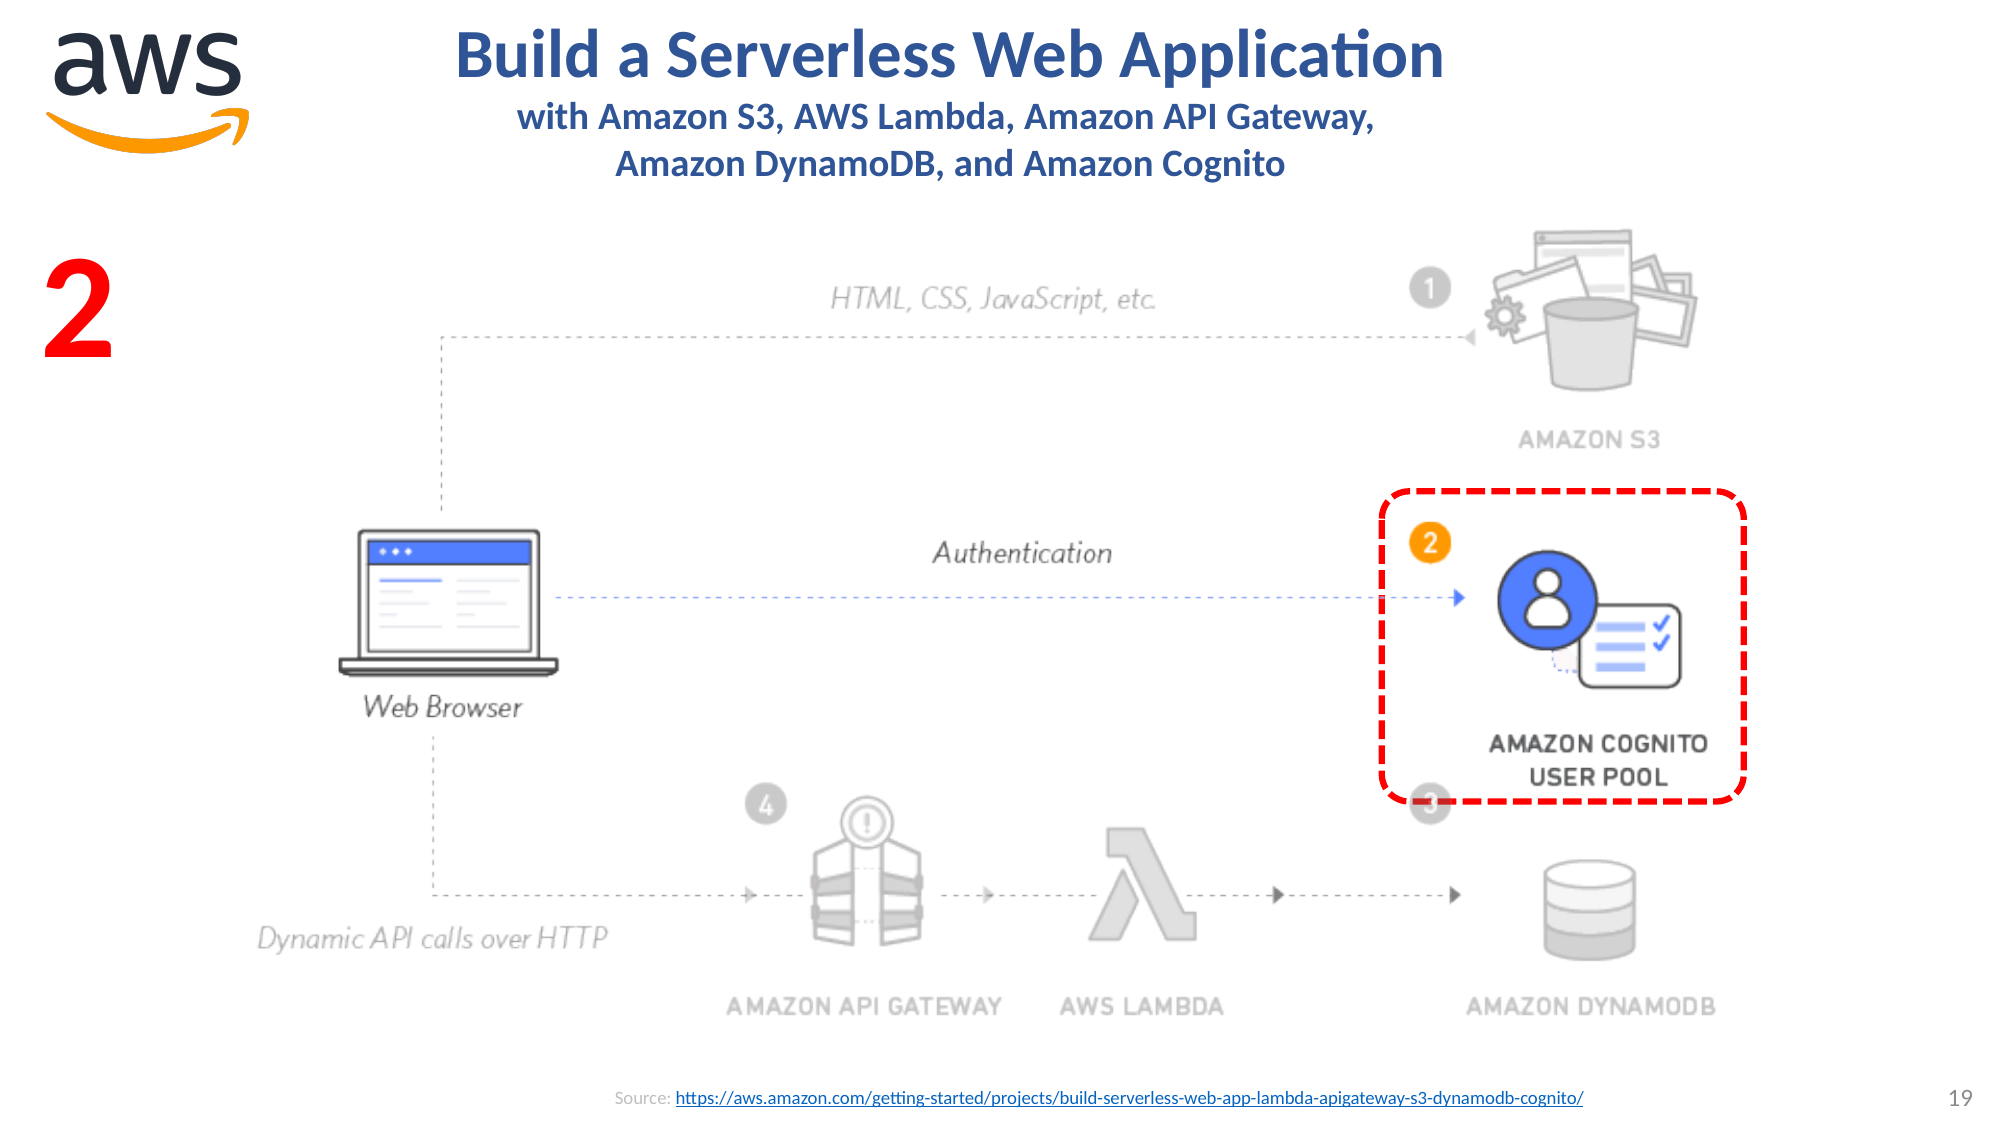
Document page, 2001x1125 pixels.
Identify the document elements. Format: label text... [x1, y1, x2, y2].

slide_number 19 [1830, 1076, 1989, 1116]
picture [232, 214, 1769, 1054]
text_box Source: https://aws.amazon.com/getting-started/projects/build-serverless-web-app-lambda-apigateway-s3-dynamodb-cognito/ [599, 1078, 1840, 1116]
text_box 2 [25, 199, 132, 395]
picture [45, 32, 250, 154]
title Build a Serverless Web Application with Amazon S3, AWS Lambda, Amazon API Gateway, Amazon DynamoDB, and Amazon Cognito [39, 0, 1863, 193]
